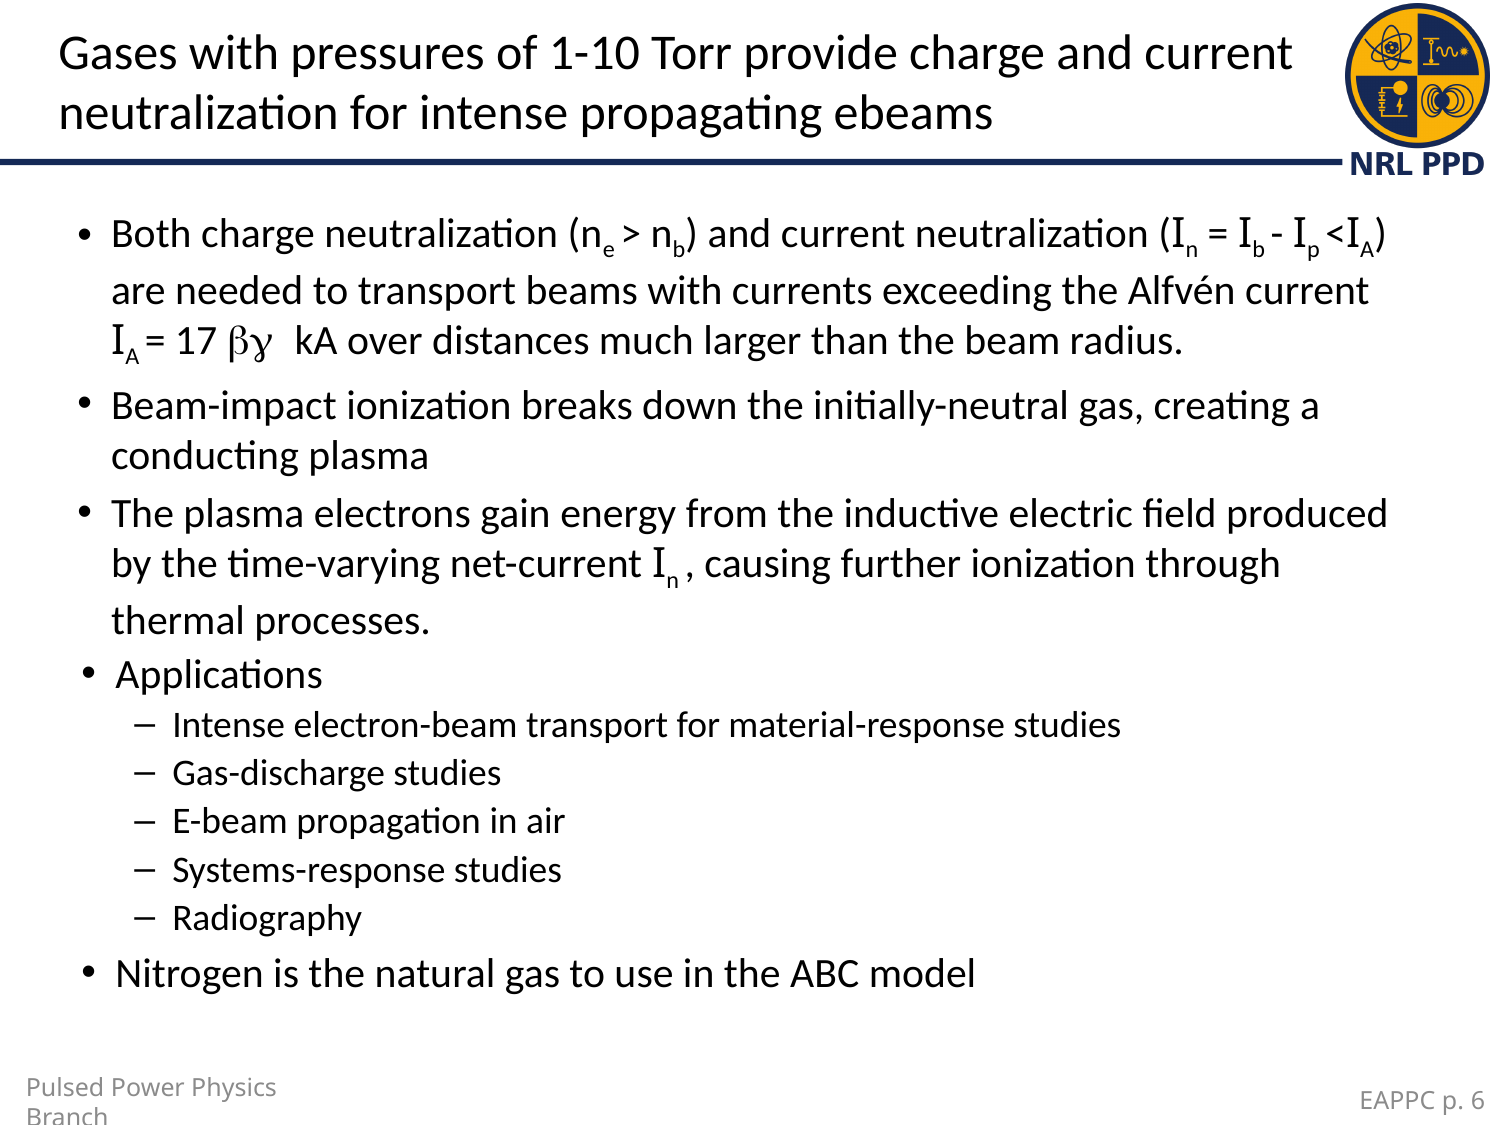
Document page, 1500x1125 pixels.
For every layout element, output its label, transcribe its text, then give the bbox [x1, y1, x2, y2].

picture [1345, 3, 1490, 175]
title Gases with pressures of 1-10 Torr provide charge and current neutralization for intense propagating ebeams [43, 6, 1349, 153]
list Applications Intense electron-beam transport for material-response studies Gas-discharge studies E-beam propagation in air Systems-response studies Radiography Nitrogen is the natural gas to use in the ABC model [66, 639, 1448, 1038]
list Both charge neutralization (ne > nb) and current neutralization (In = Ib - Ip <IA) are needed to transport beams with currents exceeding the Alfvén current IA = 17 bg kA over distances much larger than the beam radius. Beam-impact ionization breaks down the initially-neutral gas, creating a conducting plasma The plasma electrons gain energy from the inductive electric field produced by the time-varying net-current In , causing further ionization through thermal processes. [62, 198, 1437, 508]
